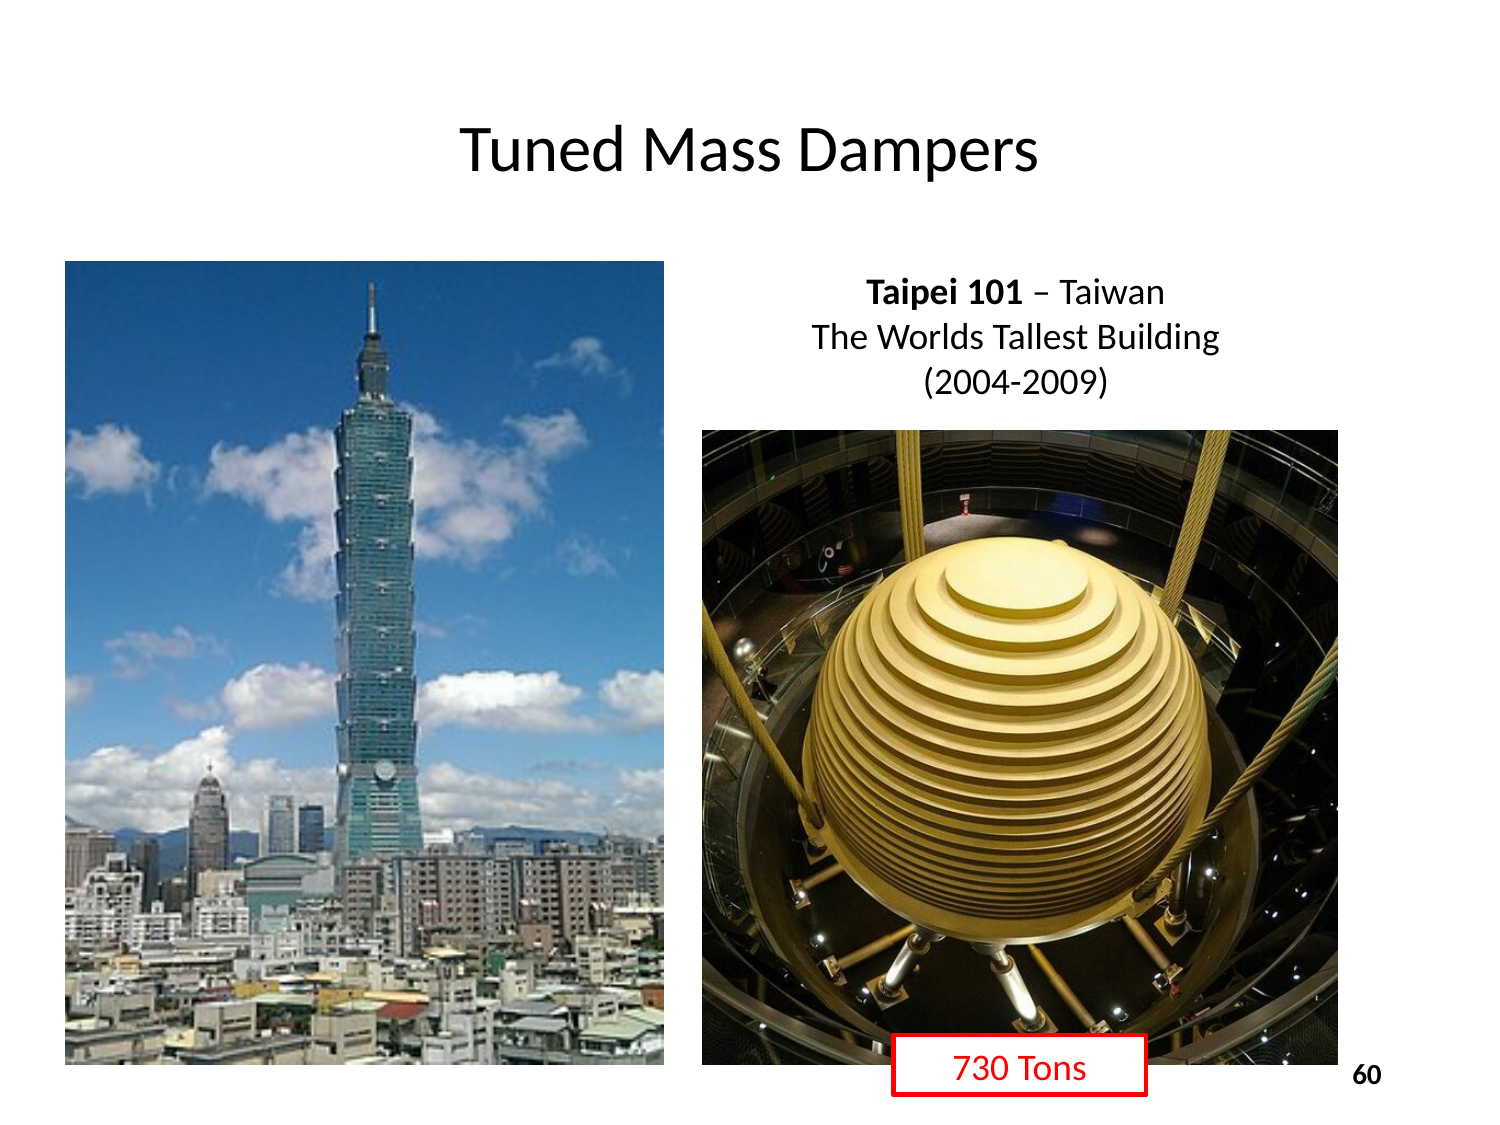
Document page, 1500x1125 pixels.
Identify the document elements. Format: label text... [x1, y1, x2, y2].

text_box Taipei 101 – Taiwan The Worlds Tallest Building (2004-2009) [749, 259, 1282, 410]
text_box 730 Tons [893, 1066, 1146, 1095]
slide_number 60 [1059, 1042, 1397, 1103]
title Tuned Mass Dampers [103, 59, 1397, 241]
picture [65, 261, 664, 1065]
picture [702, 430, 1338, 1066]
